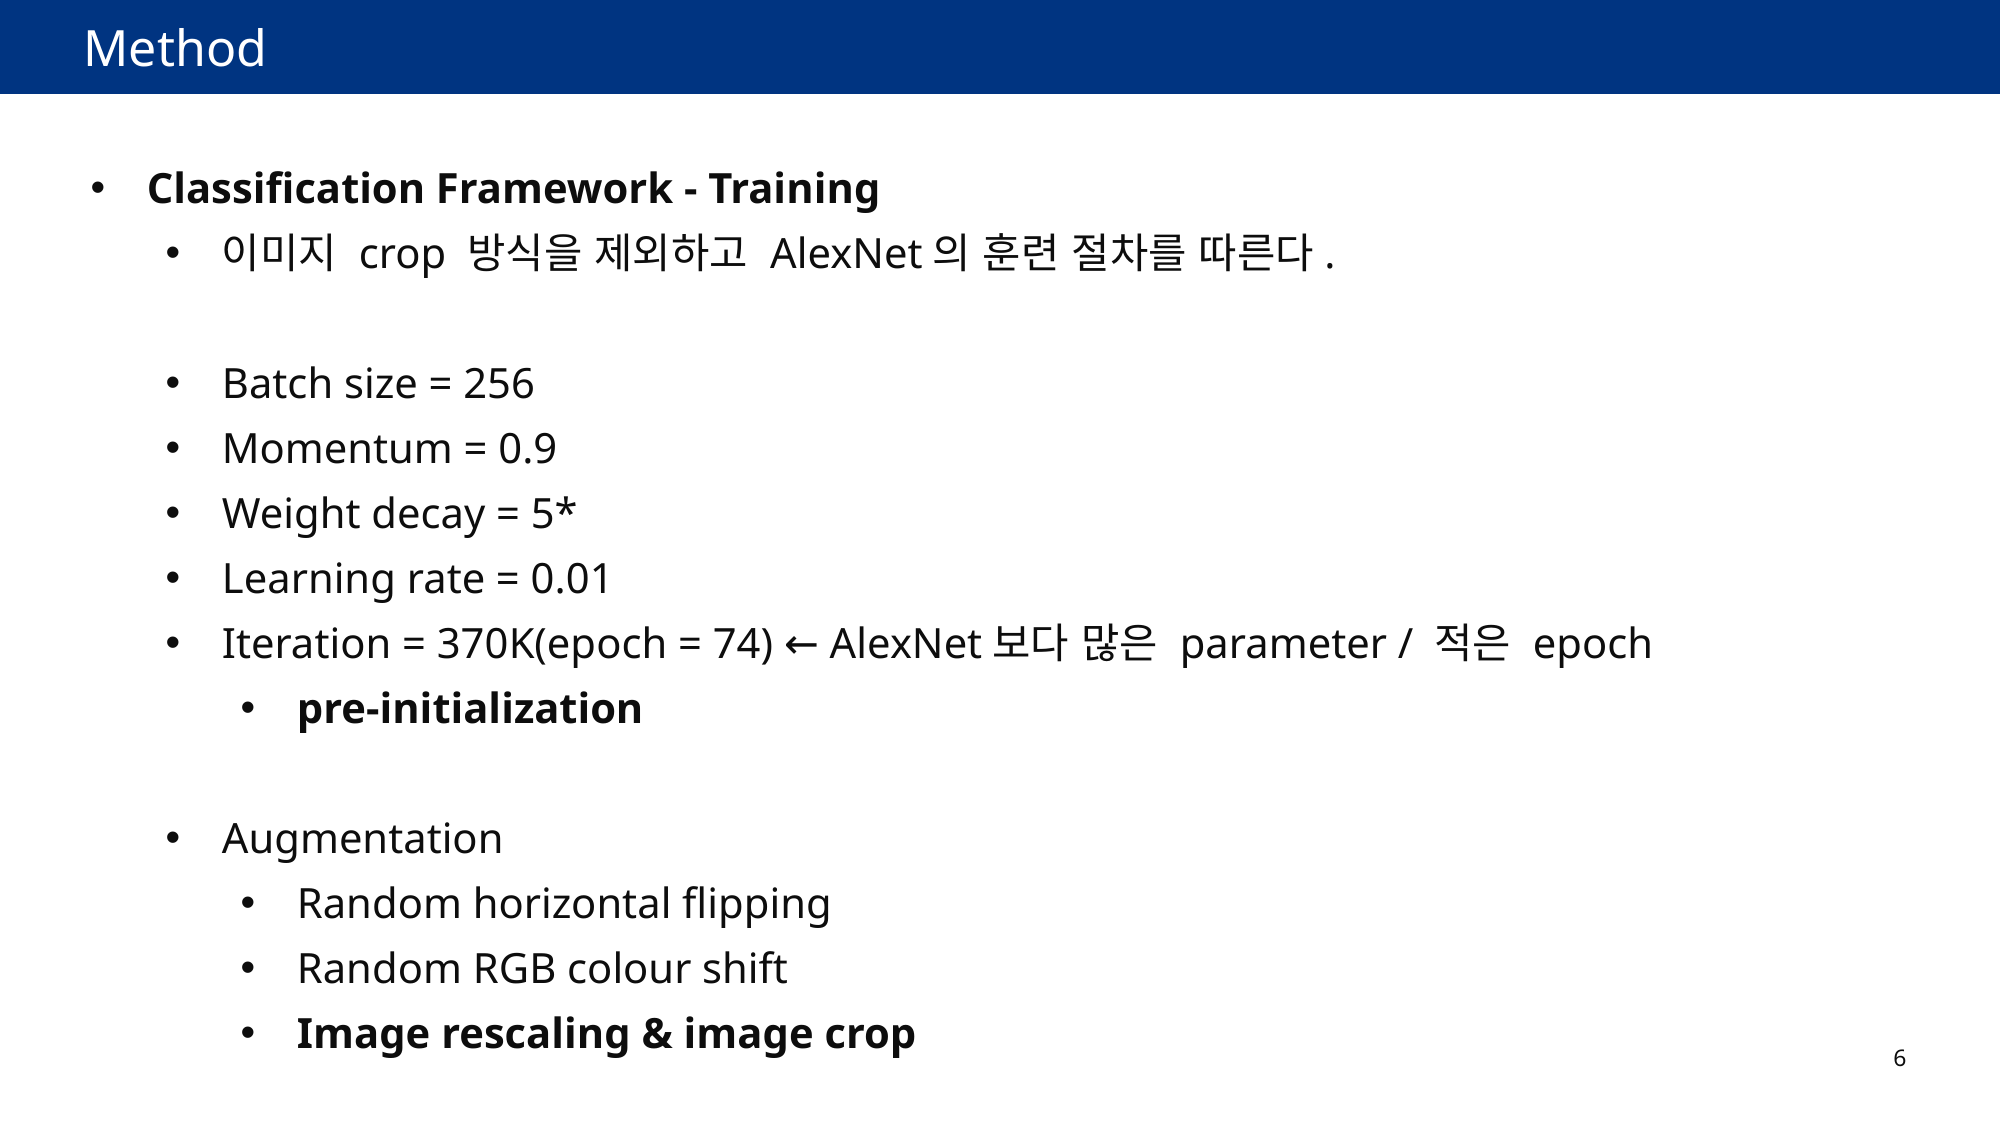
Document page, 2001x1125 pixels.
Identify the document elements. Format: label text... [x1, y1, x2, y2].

title Method [69, 10, 860, 90]
